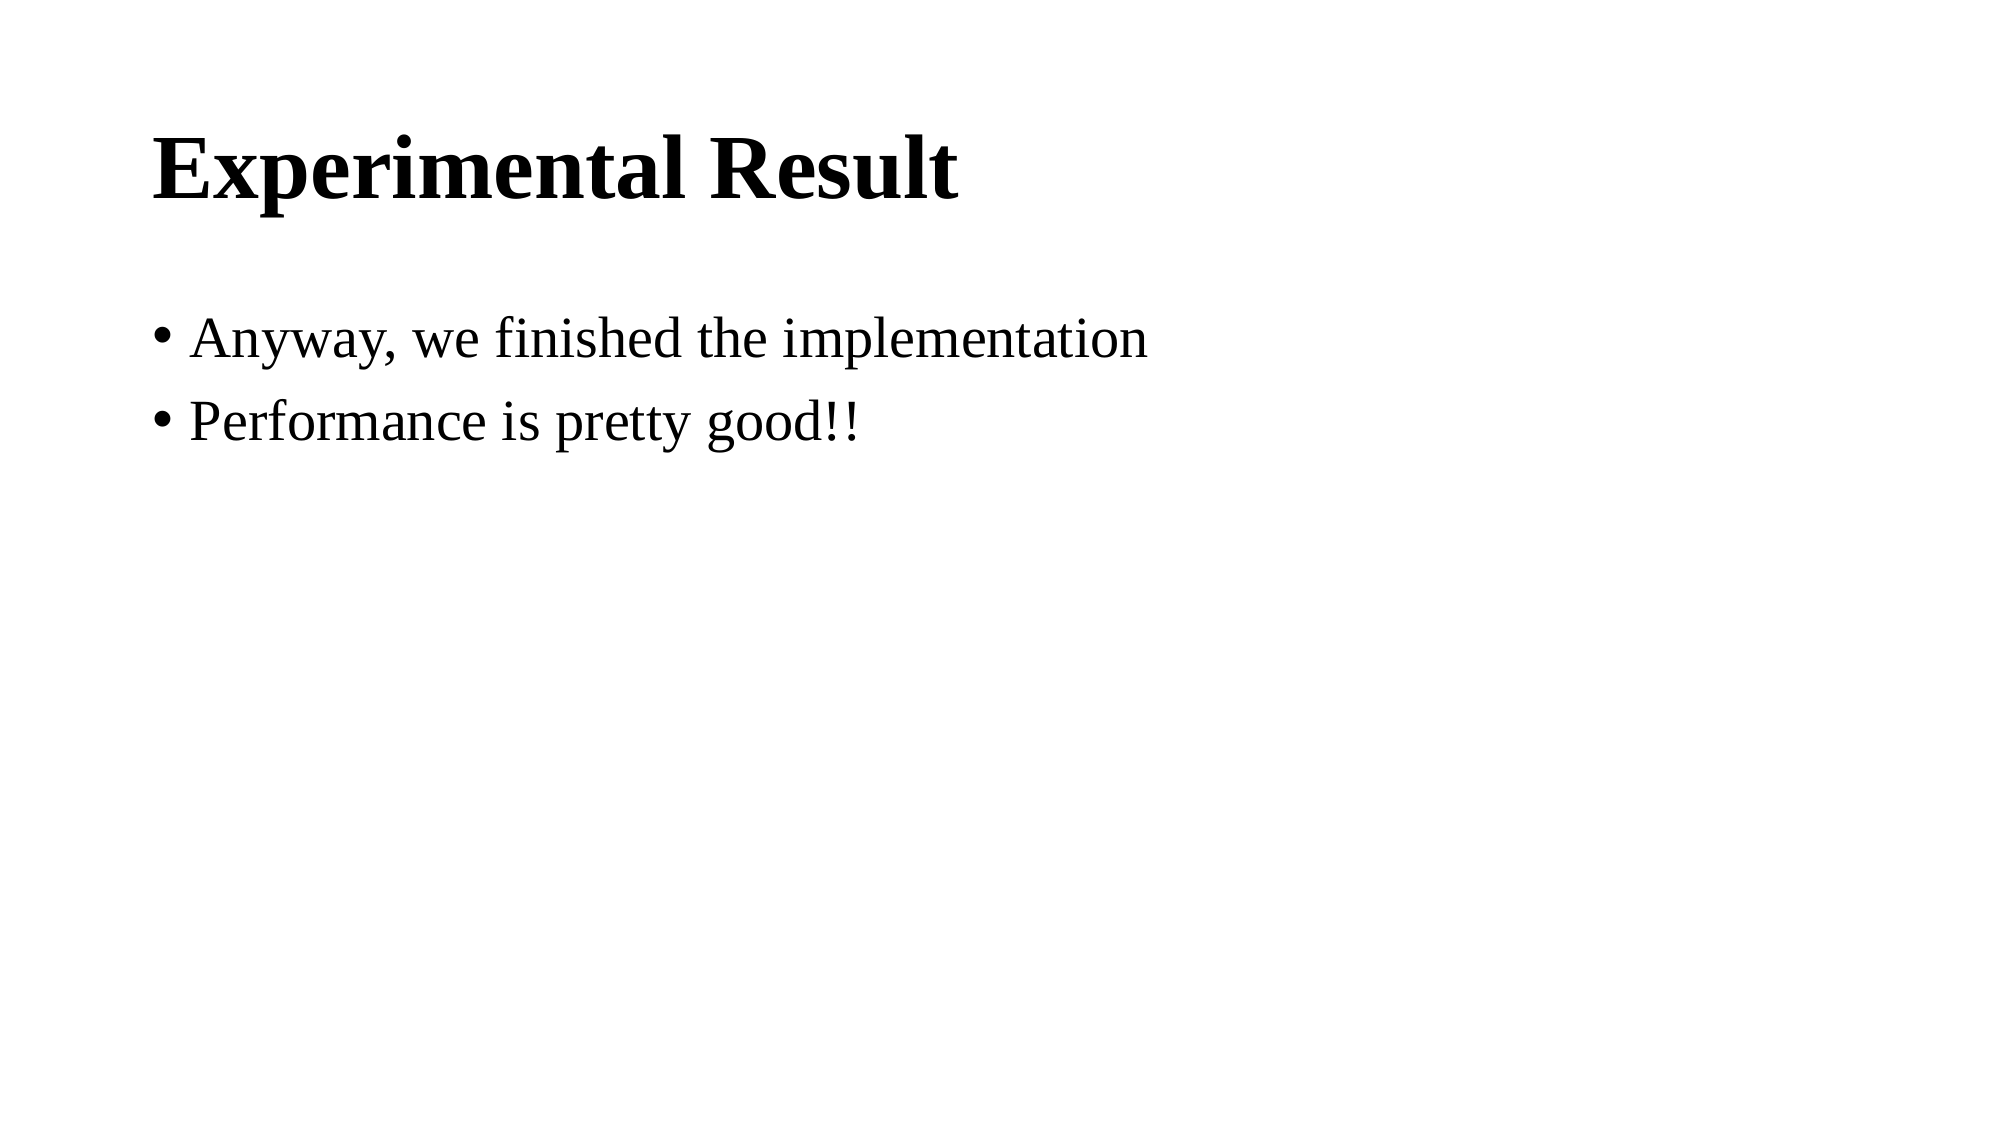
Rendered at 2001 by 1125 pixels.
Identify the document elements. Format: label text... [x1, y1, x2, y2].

title Experimental Result [137, 59, 1863, 278]
list Anyway, we finished the implementation Performance is pretty good!! [137, 299, 1863, 1014]
